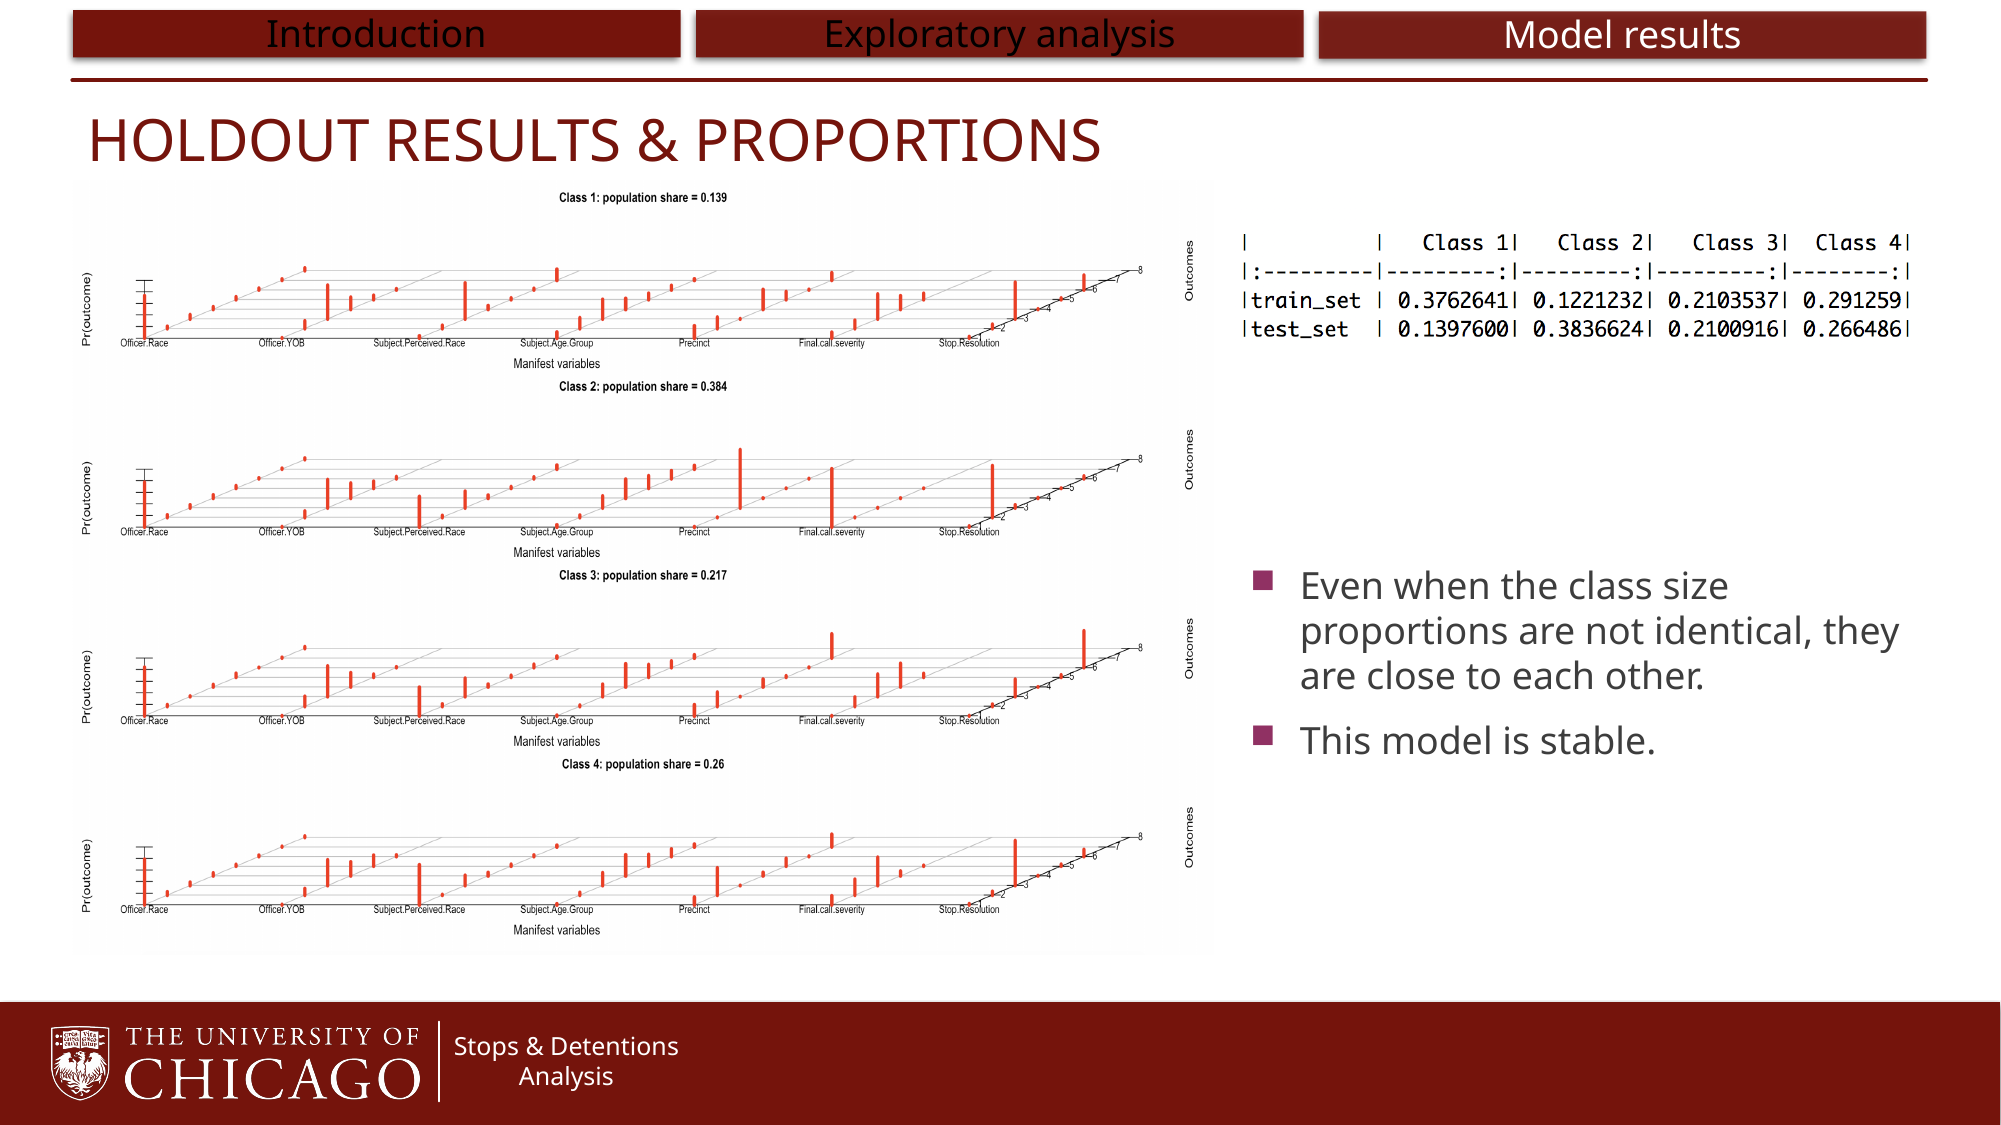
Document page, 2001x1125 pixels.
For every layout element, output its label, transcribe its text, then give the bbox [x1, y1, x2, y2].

list Even when the class size proportions are not identical, they are close to each other. This model is stable. [1234, 413, 1927, 912]
title Holdout results & Proportions [72, 92, 1927, 181]
picture [1234, 191, 1927, 351]
picture [51, 1026, 420, 1101]
picture [71, 179, 1214, 956]
